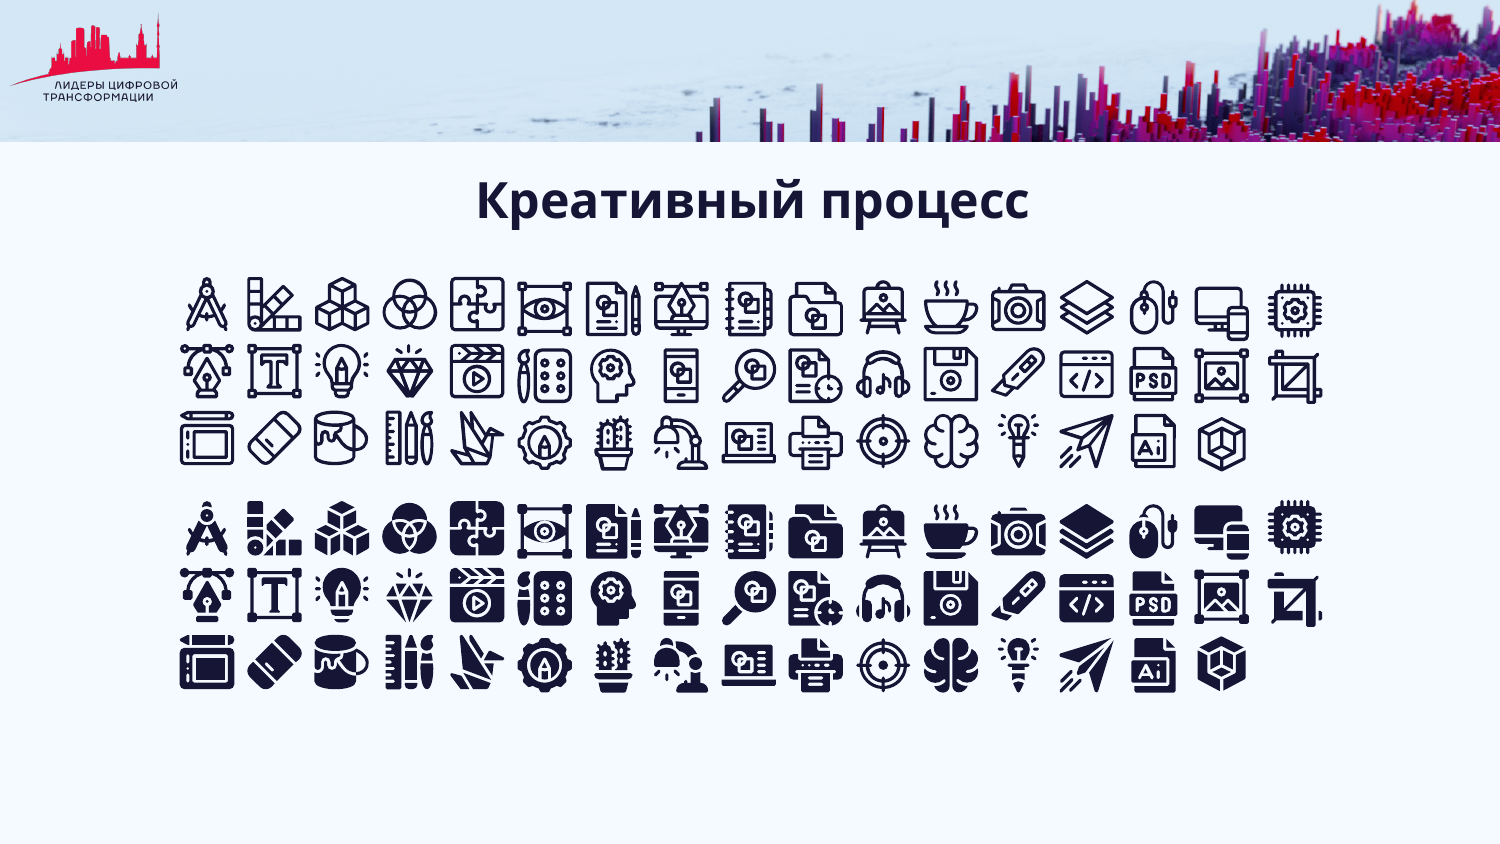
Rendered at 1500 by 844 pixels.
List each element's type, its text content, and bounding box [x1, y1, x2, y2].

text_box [653, 415, 709, 471]
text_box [517, 415, 573, 471]
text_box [1267, 499, 1323, 555]
text_box [407, 343, 411, 354]
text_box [246, 276, 302, 332]
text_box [990, 570, 1046, 621]
text_box [313, 410, 369, 466]
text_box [246, 634, 302, 690]
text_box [1059, 350, 1114, 399]
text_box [990, 283, 1046, 332]
text_box [450, 276, 505, 332]
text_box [314, 634, 370, 690]
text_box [1130, 637, 1176, 693]
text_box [246, 567, 302, 623]
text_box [517, 281, 573, 337]
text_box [246, 410, 303, 466]
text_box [593, 637, 633, 693]
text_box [990, 507, 1046, 556]
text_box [185, 276, 229, 332]
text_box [449, 567, 505, 623]
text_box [1267, 572, 1323, 628]
text_box [450, 410, 505, 466]
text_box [517, 503, 573, 559]
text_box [386, 357, 434, 398]
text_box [859, 279, 908, 335]
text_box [1059, 503, 1114, 560]
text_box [788, 348, 844, 404]
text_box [1194, 569, 1250, 625]
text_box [314, 500, 370, 556]
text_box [314, 343, 370, 399]
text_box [1129, 504, 1178, 559]
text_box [185, 500, 229, 557]
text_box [1267, 283, 1323, 339]
text_box [395, 348, 403, 354]
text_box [855, 574, 911, 623]
text_box [1197, 417, 1246, 472]
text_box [1058, 413, 1115, 469]
text_box [1129, 280, 1178, 335]
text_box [1059, 637, 1114, 693]
text_box [924, 413, 979, 469]
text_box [386, 567, 434, 623]
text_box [788, 570, 844, 626]
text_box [721, 421, 777, 464]
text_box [179, 634, 235, 690]
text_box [1194, 348, 1250, 404]
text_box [855, 349, 911, 399]
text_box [997, 413, 1040, 469]
text_box [654, 281, 709, 337]
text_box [724, 281, 773, 337]
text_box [517, 637, 573, 693]
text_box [663, 348, 699, 404]
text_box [653, 504, 709, 559]
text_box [1129, 346, 1178, 402]
text_box [1268, 349, 1323, 404]
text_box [923, 346, 979, 402]
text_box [314, 567, 370, 623]
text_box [990, 346, 1047, 397]
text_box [449, 343, 505, 399]
text_box [315, 276, 370, 332]
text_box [449, 634, 505, 690]
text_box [923, 280, 979, 335]
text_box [385, 634, 434, 690]
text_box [179, 567, 235, 623]
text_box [923, 570, 979, 626]
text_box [585, 281, 642, 337]
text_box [997, 637, 1040, 693]
text_box [414, 348, 423, 355]
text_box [590, 570, 637, 626]
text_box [594, 414, 634, 471]
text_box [1130, 413, 1177, 469]
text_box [179, 410, 235, 466]
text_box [921, 637, 981, 693]
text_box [855, 637, 911, 693]
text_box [1059, 573, 1115, 623]
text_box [517, 348, 573, 404]
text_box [788, 281, 844, 337]
picture [0, 0, 1500, 844]
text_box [1197, 636, 1246, 692]
text_box [1059, 279, 1115, 335]
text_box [653, 637, 709, 693]
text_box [246, 500, 302, 556]
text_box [724, 504, 773, 560]
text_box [1194, 504, 1249, 560]
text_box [449, 500, 505, 556]
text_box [855, 413, 911, 469]
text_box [663, 570, 699, 626]
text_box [246, 343, 302, 399]
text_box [788, 504, 844, 559]
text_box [1129, 571, 1178, 626]
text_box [585, 503, 642, 559]
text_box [788, 415, 844, 471]
text_box [1194, 286, 1249, 342]
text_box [859, 504, 908, 559]
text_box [589, 348, 637, 404]
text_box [721, 348, 777, 404]
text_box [517, 570, 573, 626]
text_box [382, 278, 438, 330]
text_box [923, 504, 979, 560]
title Креативный процесс [175, 153, 1332, 233]
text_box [385, 410, 434, 466]
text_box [179, 343, 235, 399]
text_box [721, 570, 777, 626]
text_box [721, 644, 777, 687]
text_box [381, 502, 437, 555]
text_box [788, 638, 844, 693]
